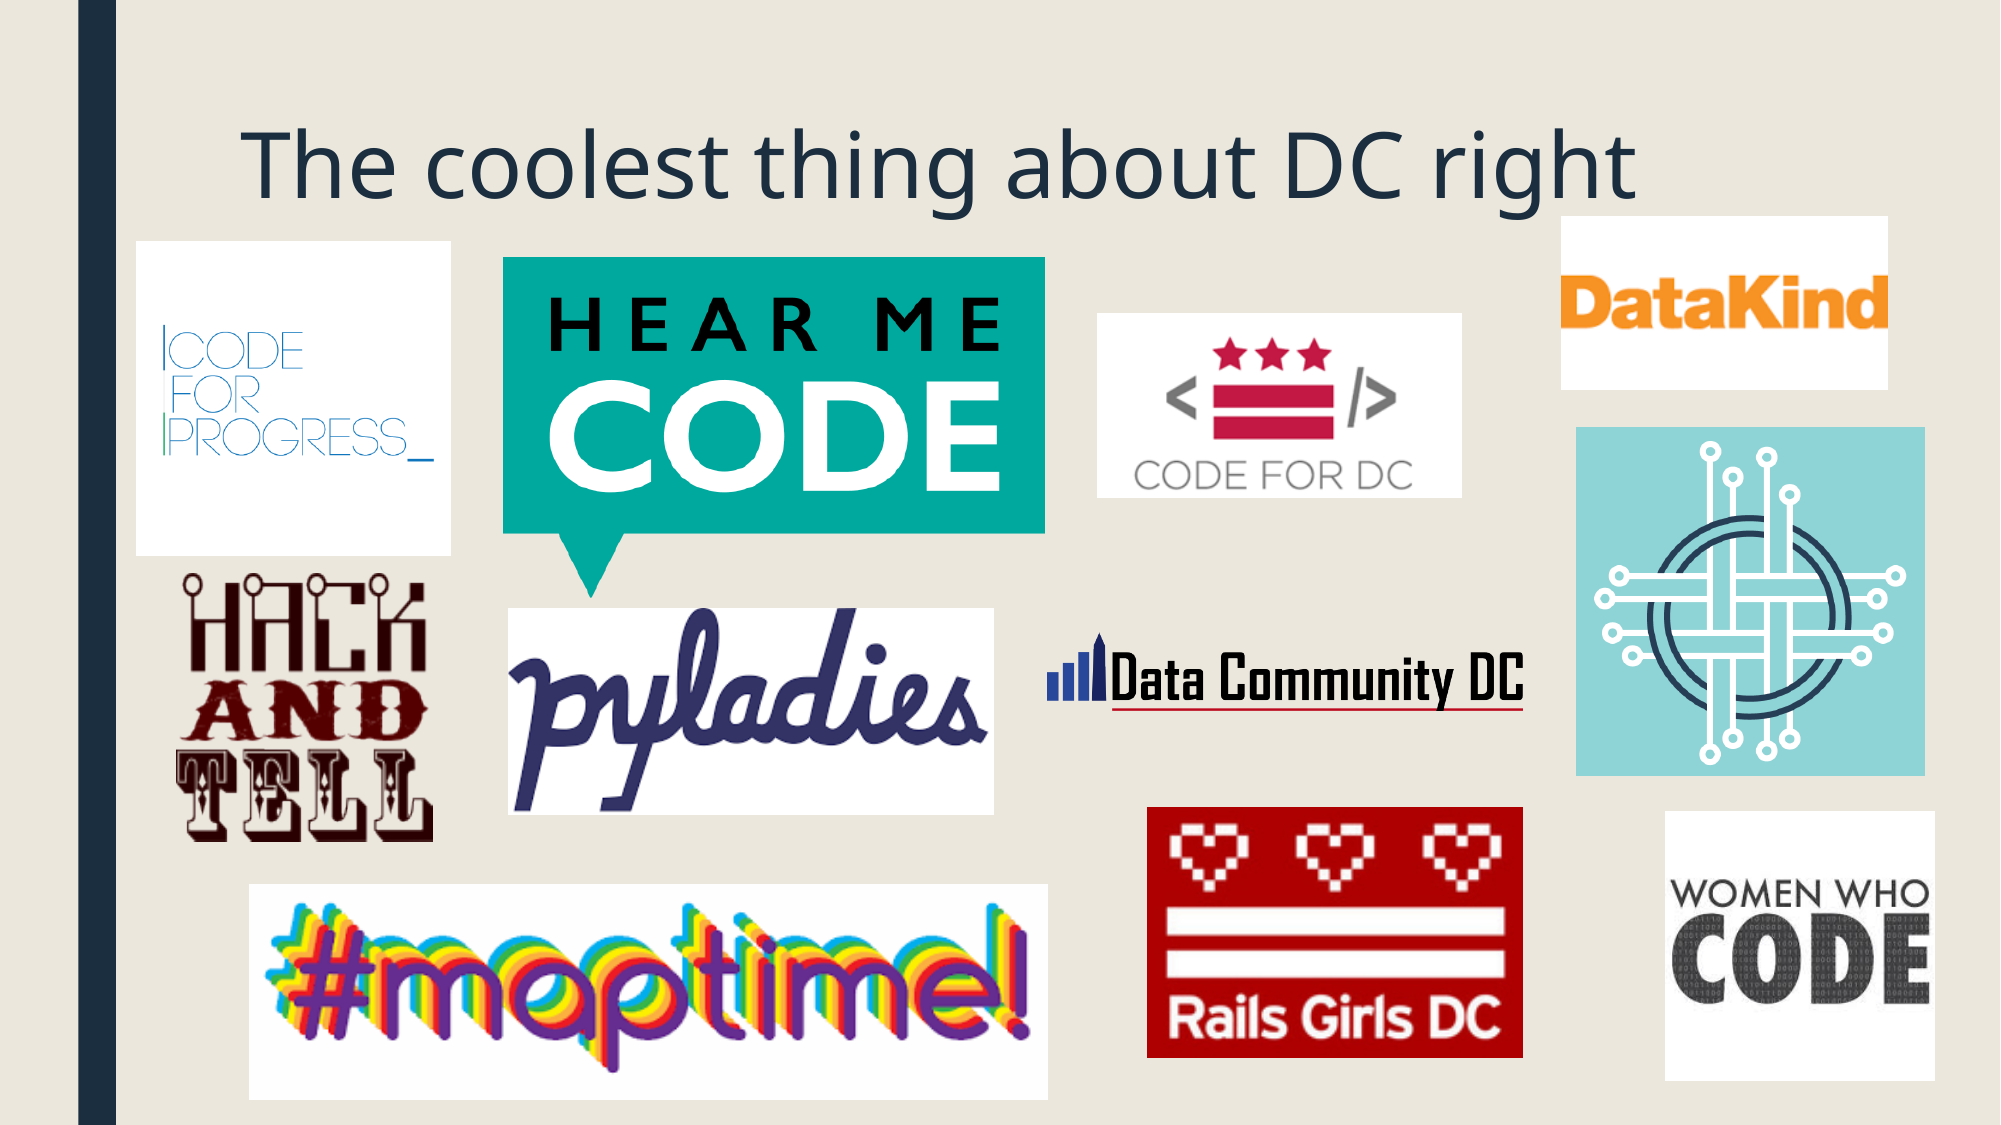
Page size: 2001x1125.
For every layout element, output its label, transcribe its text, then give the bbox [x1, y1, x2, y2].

picture [503, 257, 1045, 598]
title The coolest thing about DC right now [225, 112, 1800, 357]
picture [1665, 811, 1935, 1081]
picture [1147, 807, 1523, 1058]
picture [176, 573, 433, 842]
picture [508, 608, 994, 815]
picture [1561, 216, 1888, 390]
picture [1576, 427, 1925, 776]
picture [249, 884, 1048, 1100]
picture [1047, 632, 1523, 711]
picture [1097, 313, 1462, 498]
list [136, 241, 451, 556]
